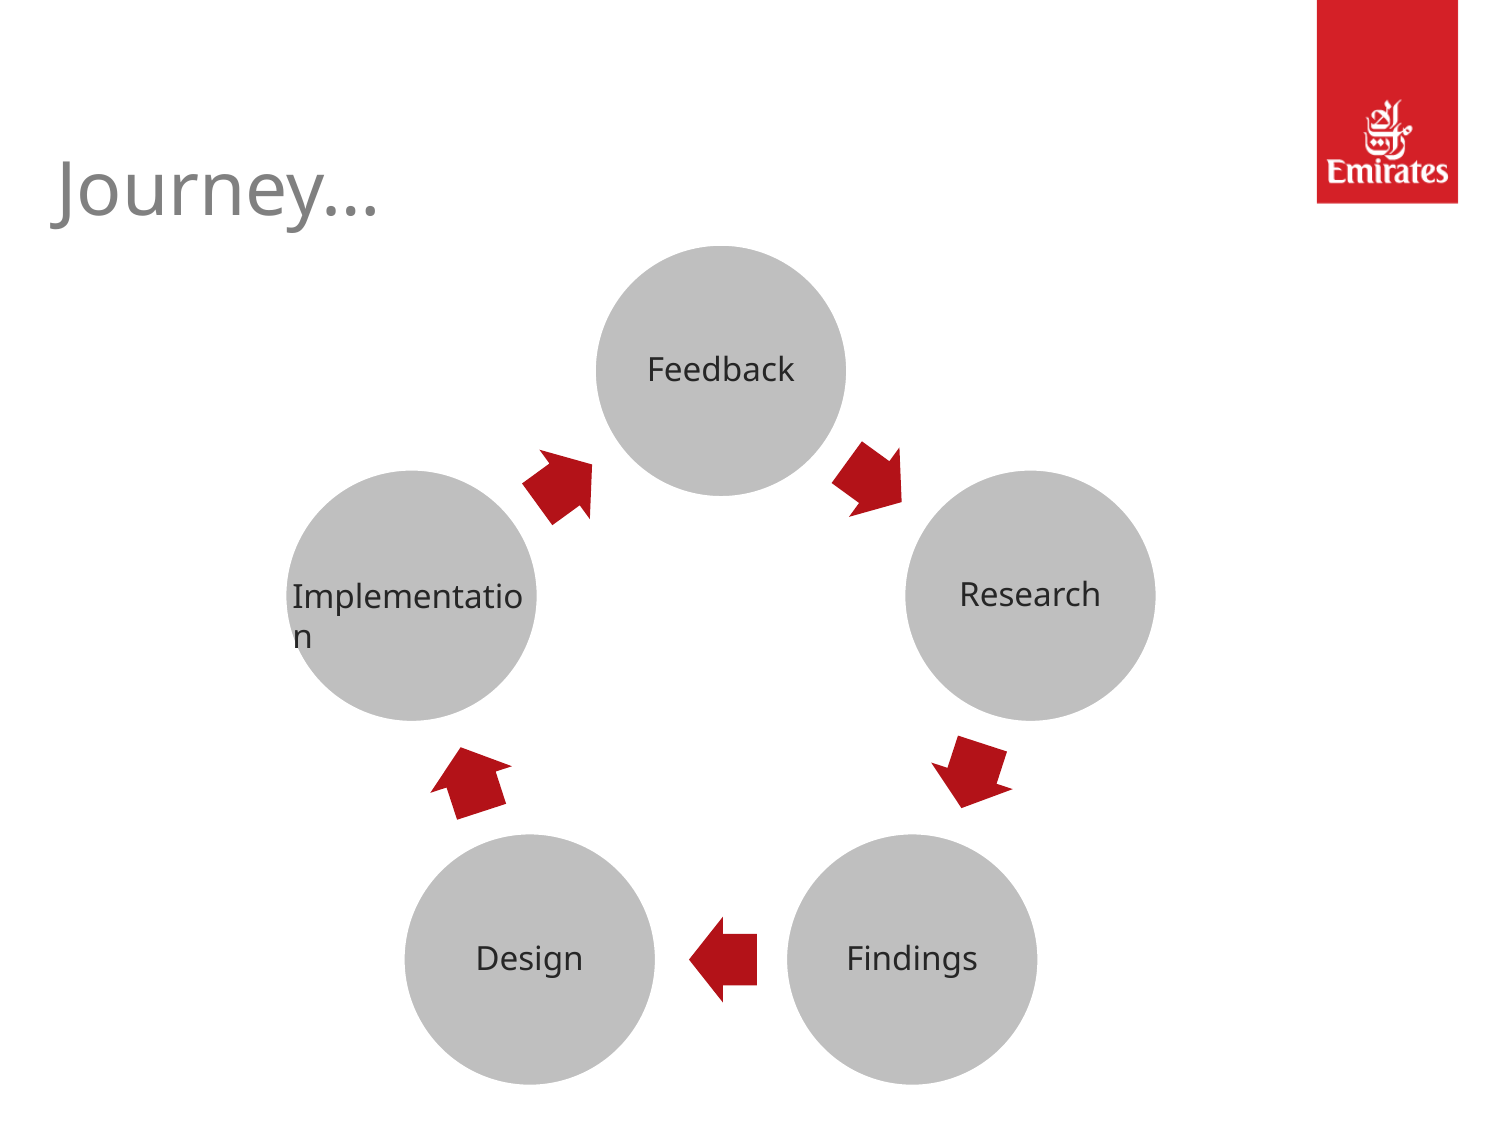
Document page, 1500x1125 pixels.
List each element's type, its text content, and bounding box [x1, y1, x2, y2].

title Journey… [41, 138, 1402, 232]
picture [1316, 0, 1459, 204]
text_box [88, 243, 1354, 1087]
